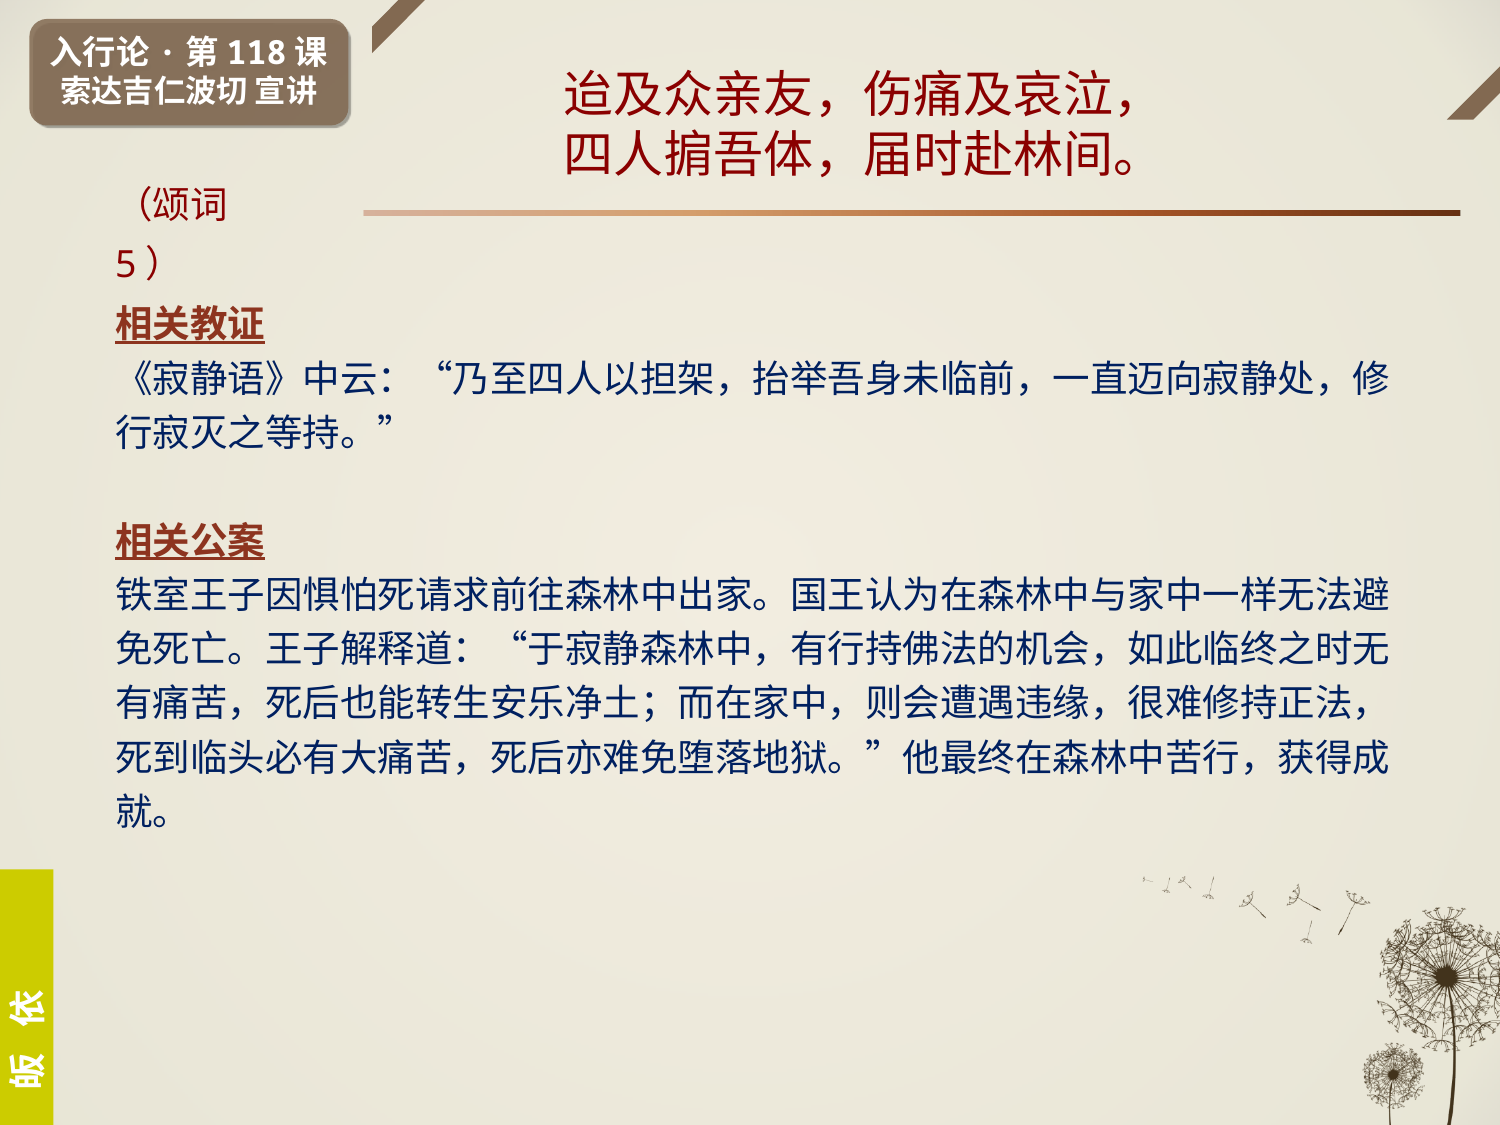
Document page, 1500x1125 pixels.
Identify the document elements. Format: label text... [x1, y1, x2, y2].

text_box 入行论·第118课 索达吉仁波切 宣讲 [29, 18, 349, 126]
text_box [1446, 66, 1500, 120]
text_box 迨及众亲友，伤痛及哀泣，四人掮吾体，届时赴林间。 [549, 19, 1211, 190]
text_box [372, 0, 425, 54]
picture [0, 0, 1500, 1125]
text_box 皈 依 [0, 869, 54, 1125]
text_box （颂词5） [100, 160, 278, 283]
text_box 相关教证 《寂静语》中云：“乃至四人以担架，抬举吾身未临前，一直迈向寂静处，修行寂灭之等持。” 相关公案 铁室王子因惧怕死请求前往森林中出家。国王认为在森林中与家中一样无法避免死亡。王子解释道：“于寂静森林中，有行持佛法的机会，如此临终之时无有痛苦，死后也能转生安乐净土；而在家中，则会遭遇违缘，很难修持正法，死到临头必有大痛苦，死后亦难免堕落地狱。”他最终在森林中苦行，获得成就。 [100, 283, 1412, 841]
